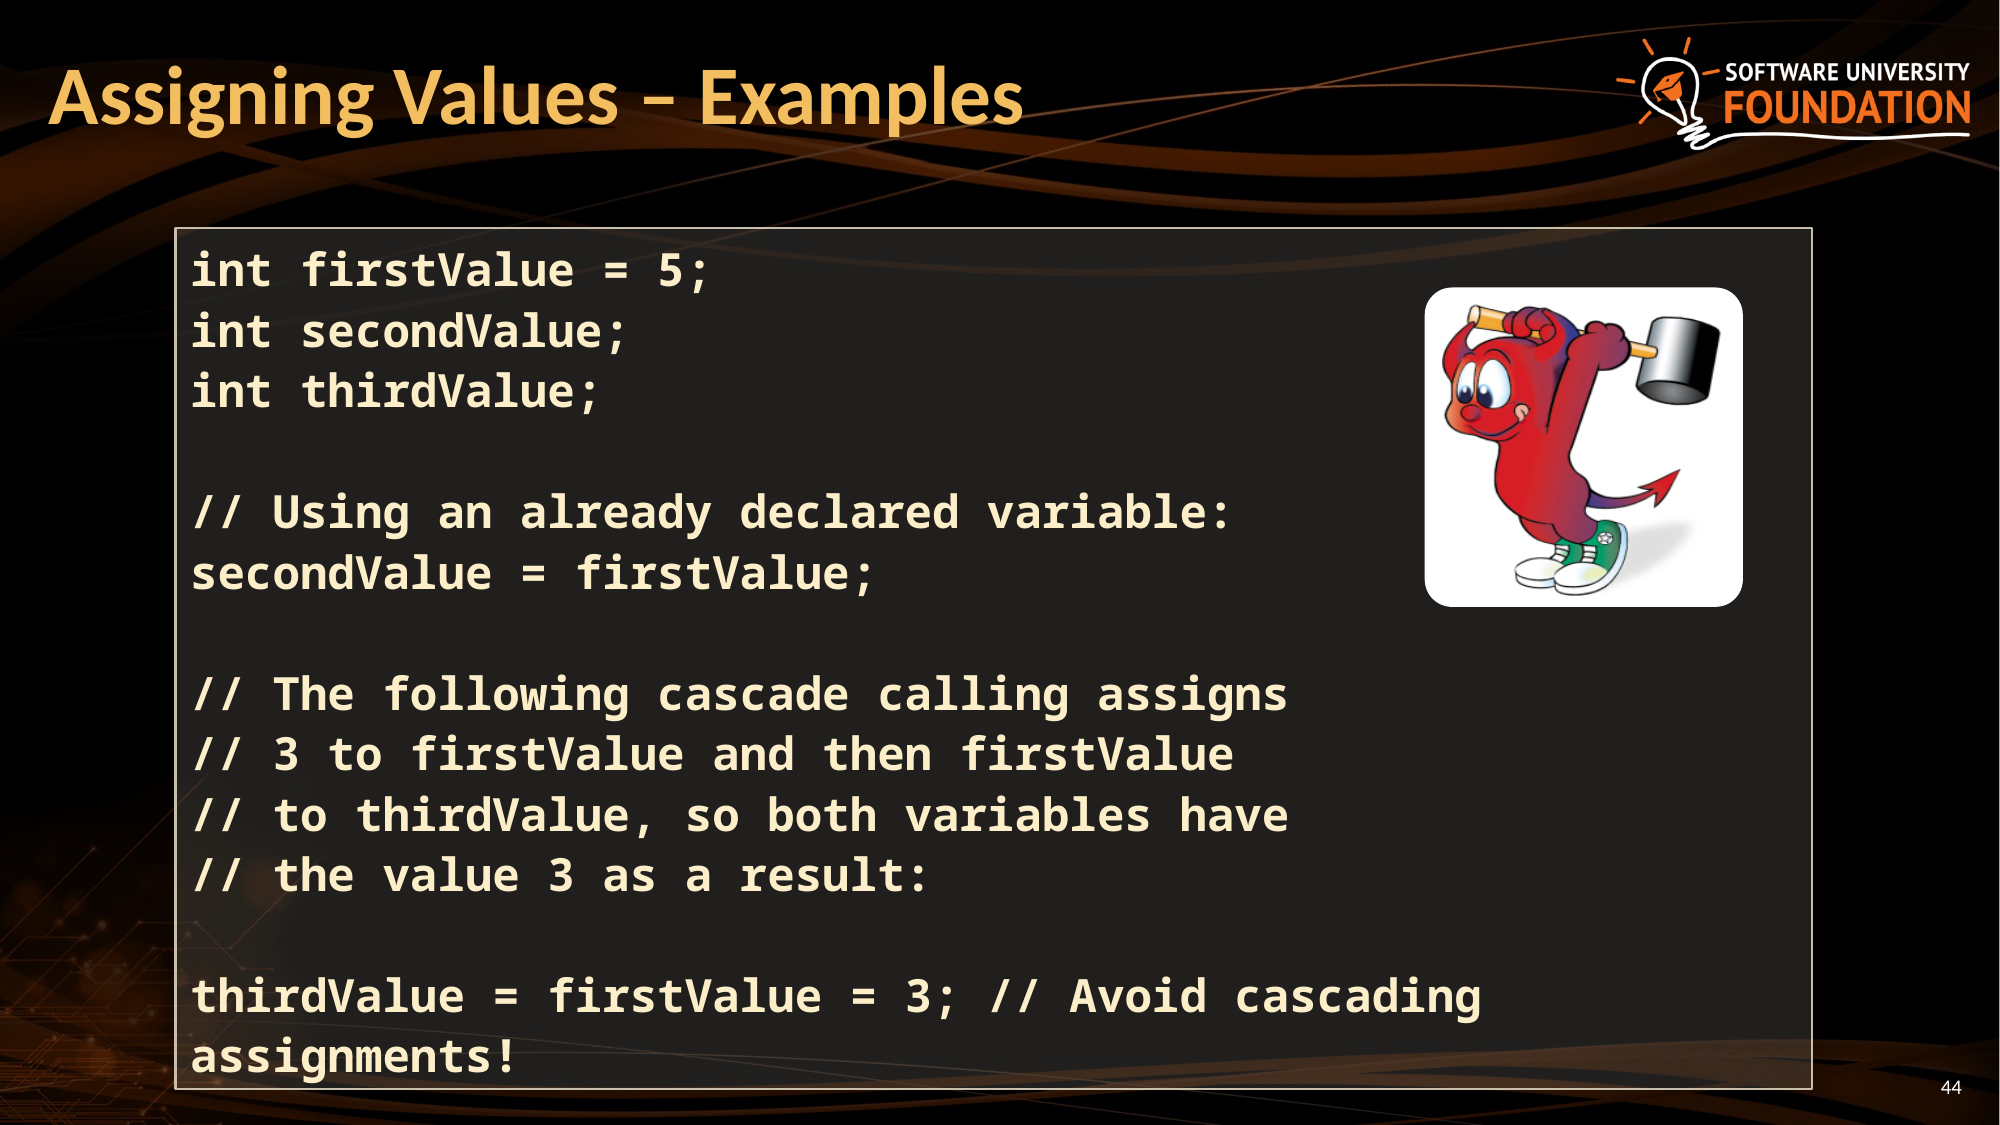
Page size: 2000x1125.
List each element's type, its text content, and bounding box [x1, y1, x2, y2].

title Assigning Values – Examples [30, 6, 1602, 189]
text_box int firstValue = 5; int secondValue; int thirdValue; // Using an already declared variable: secondValue = firstValue; // The following cascade calling assigns // 3 to firstValue and then firstValue // to thirdValue, so both variables have // the value 3 as a result: thirdValue = firstValue = 3; // Avoid cascading assignments! [175, 228, 1813, 1090]
picture [0, 0, 2000, 1125]
slide_number 44 [1897, 1070, 1968, 1103]
